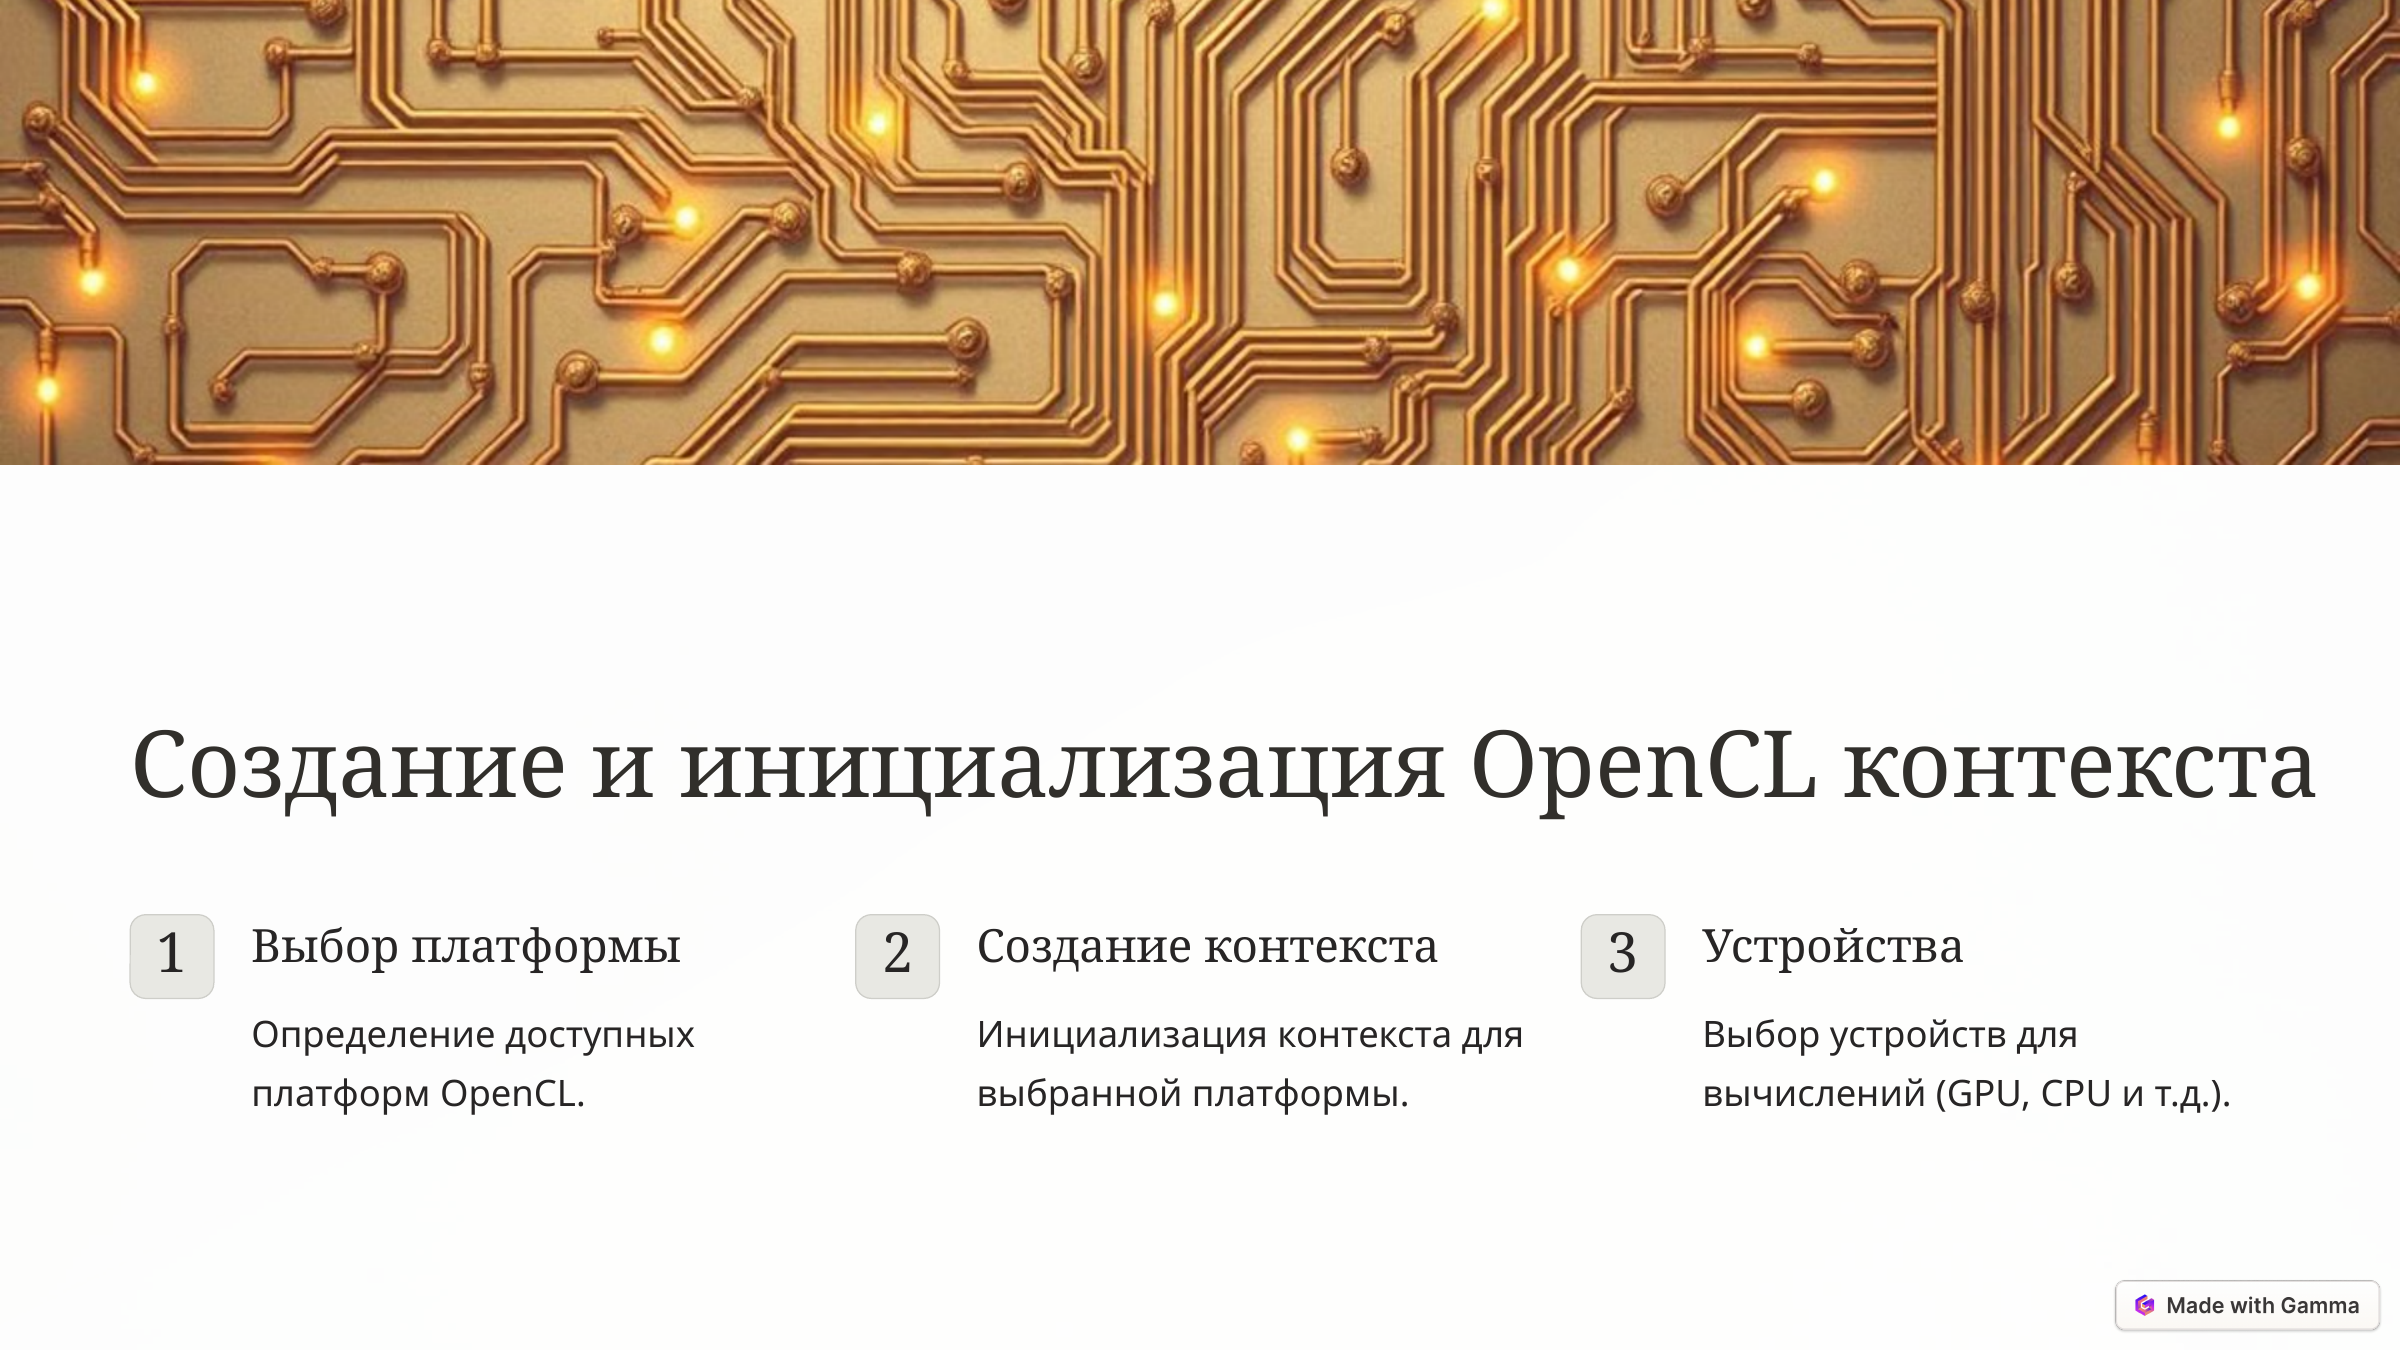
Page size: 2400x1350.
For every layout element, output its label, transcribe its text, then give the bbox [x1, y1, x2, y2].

text_box [130, 914, 214, 999]
text_box Создание и инициализация OpenCL контекста [130, 700, 2223, 818]
text_box Создание контекста [976, 914, 1442, 973]
text_box Выбор устройств для вычислений (GPU, CPU и т.д.). [1702, 995, 2270, 1115]
picture [2106, 1271, 2389, 1339]
text_box [1581, 914, 1666, 999]
text_box Определение доступных платформ OpenCL. [251, 995, 819, 1115]
text_box Выбор платформы [251, 914, 717, 973]
text_box Устройства [1702, 914, 2168, 973]
picture [0, 0, 2400, 466]
text_box 1 [160, 928, 184, 985]
text_box Инициализация контекста для выбранной платформы. [976, 995, 1545, 1115]
text_box [855, 914, 940, 999]
text_box 3 [1607, 928, 1639, 985]
text_box 2 [881, 928, 914, 985]
